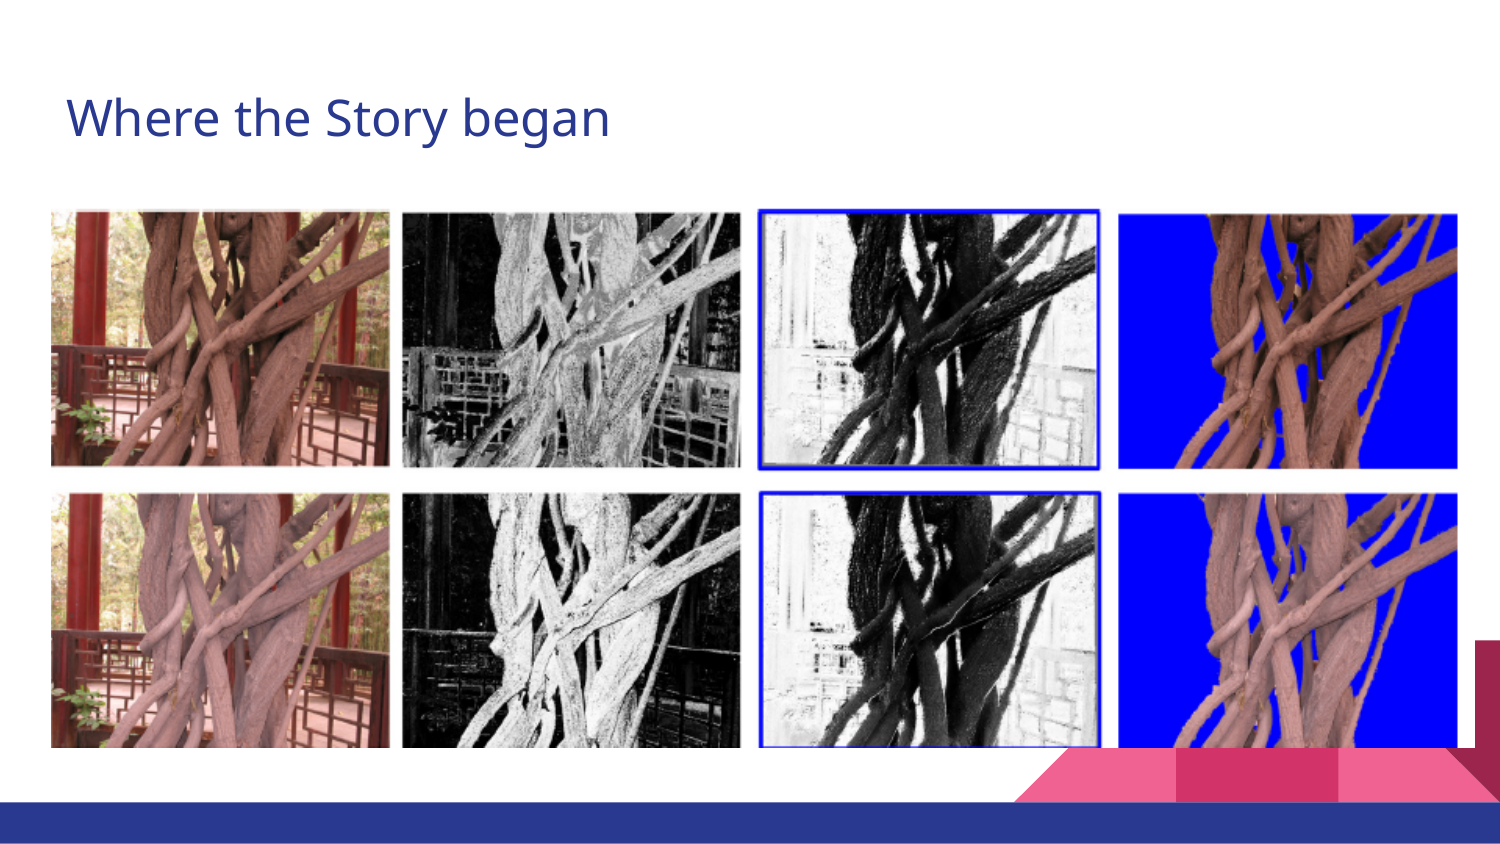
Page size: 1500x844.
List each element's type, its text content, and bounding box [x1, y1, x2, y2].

title Where the Story began [51, 67, 1449, 167]
picture [50, 192, 1475, 748]
